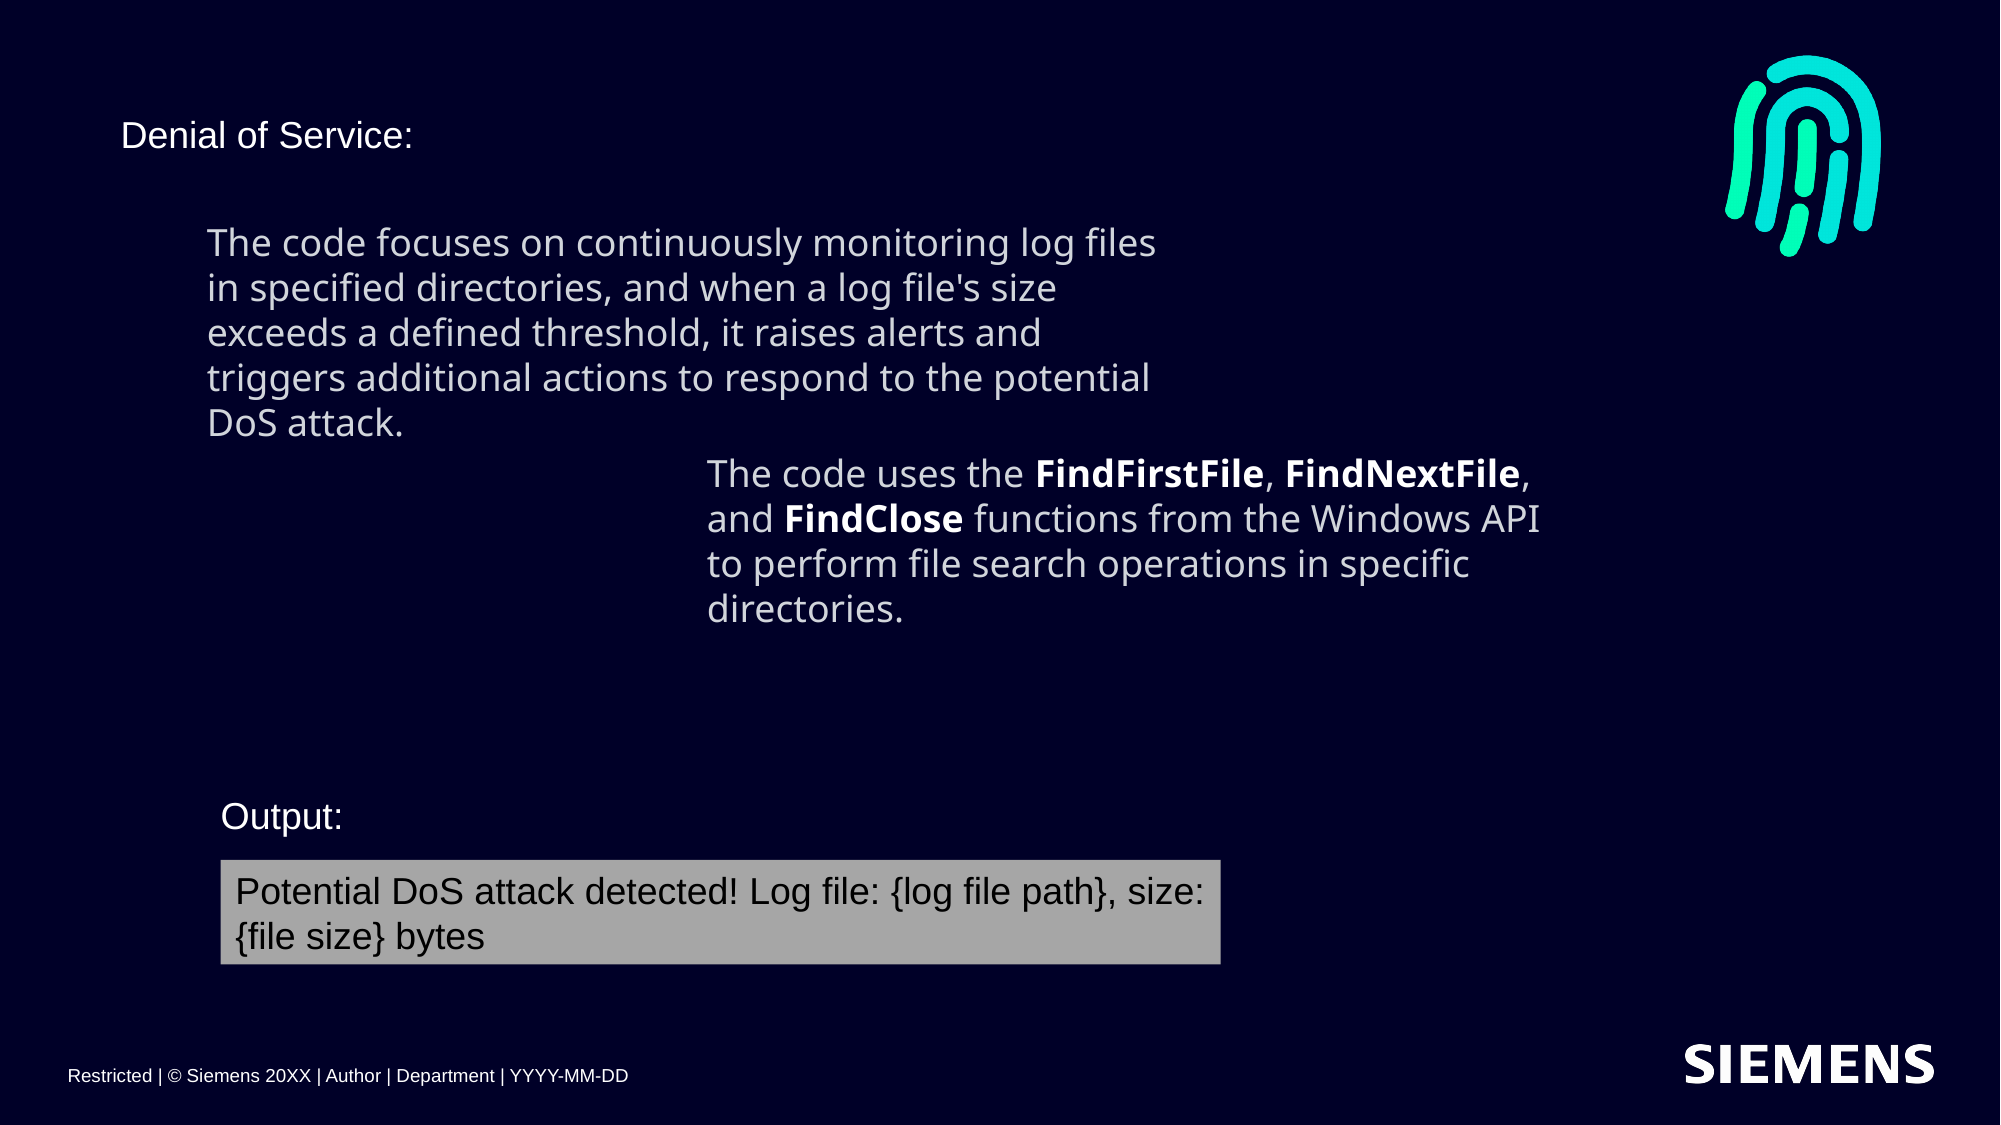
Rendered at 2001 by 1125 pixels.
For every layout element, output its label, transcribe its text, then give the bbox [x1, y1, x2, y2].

picture [1685, 1044, 1934, 1084]
text_box Potential DoS attack detected! Log file: {log file path}, size: {file size} bytes [220, 859, 1221, 965]
text_box Denial of Service: [120, 111, 873, 157]
text_box Output: [220, 792, 888, 838]
text_box The code uses the FindFirstFile, FindNextFile, and FindClose functions from the Windows API to perform file search operations in specific directories. [691, 442, 1594, 638]
footer Restricted | © Siemens 20XX | Author | Department | YYYY-MM-DD [67, 1035, 1592, 1125]
text_box The code focuses on continuously monitoring log files in specified directories, and when a log file's size exceeds a defined threshold, it raises alerts and triggers additional actions to respond to the potential DoS attack. [192, 212, 1192, 452]
picture [1725, 55, 1881, 257]
